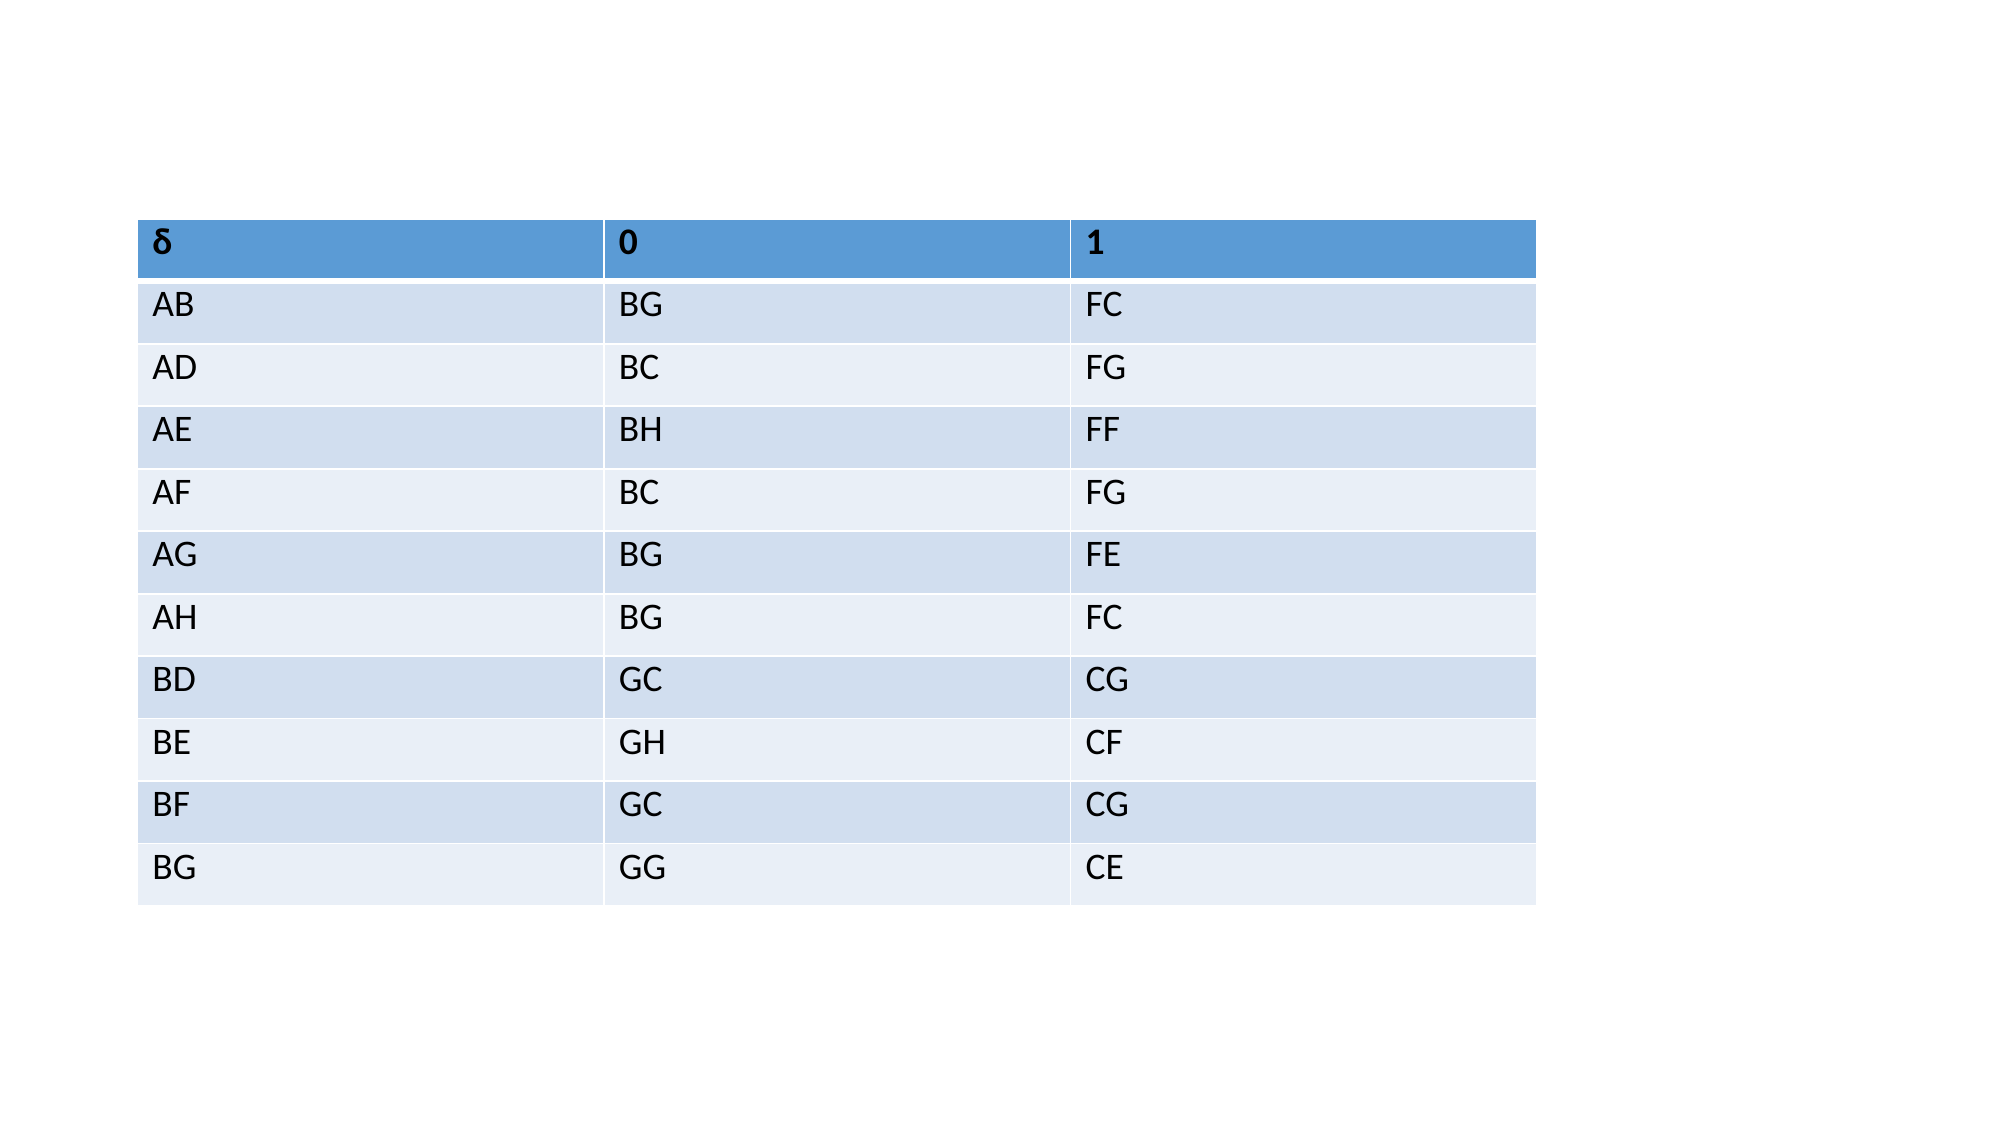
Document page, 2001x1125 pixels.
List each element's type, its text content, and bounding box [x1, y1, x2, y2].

table_cell FG [1071, 470, 1536, 530]
table_cell FE [1071, 532, 1536, 593]
table_cell CF [1071, 719, 1536, 780]
table_cell BC [605, 470, 1070, 530]
table_cell GH [605, 719, 1070, 780]
table_cell AF [138, 470, 603, 530]
table_cell GC [605, 782, 1070, 843]
table_header 0 [605, 220, 1070, 278]
table_cell AD [138, 345, 603, 405]
table_header 1 [1071, 220, 1536, 278]
table_cell FC [1071, 284, 1536, 343]
table_cell CE [1071, 844, 1536, 905]
table_cell AH [138, 595, 603, 655]
table_cell FF [1071, 407, 1536, 468]
table_header δ [138, 220, 603, 278]
table_cell AG [138, 532, 603, 593]
table_cell BG [605, 595, 1070, 655]
table_cell BF [138, 782, 603, 843]
table_cell BE [138, 719, 603, 780]
table_cell FG [1071, 345, 1536, 405]
table_cell BD [138, 657, 603, 718]
table_cell FC [1071, 595, 1536, 655]
table_cell CG [1071, 657, 1536, 718]
table_cell BG [605, 532, 1070, 593]
table_cell CG [1071, 782, 1536, 843]
table_cell BG [138, 844, 603, 905]
table_cell AB [138, 284, 603, 343]
table_cell BC [605, 345, 1070, 405]
table_cell BH [605, 407, 1070, 468]
table_cell AE [138, 407, 603, 468]
table_cell GC [605, 657, 1070, 718]
table_cell BG [605, 284, 1070, 343]
table_cell GG [605, 844, 1070, 905]
